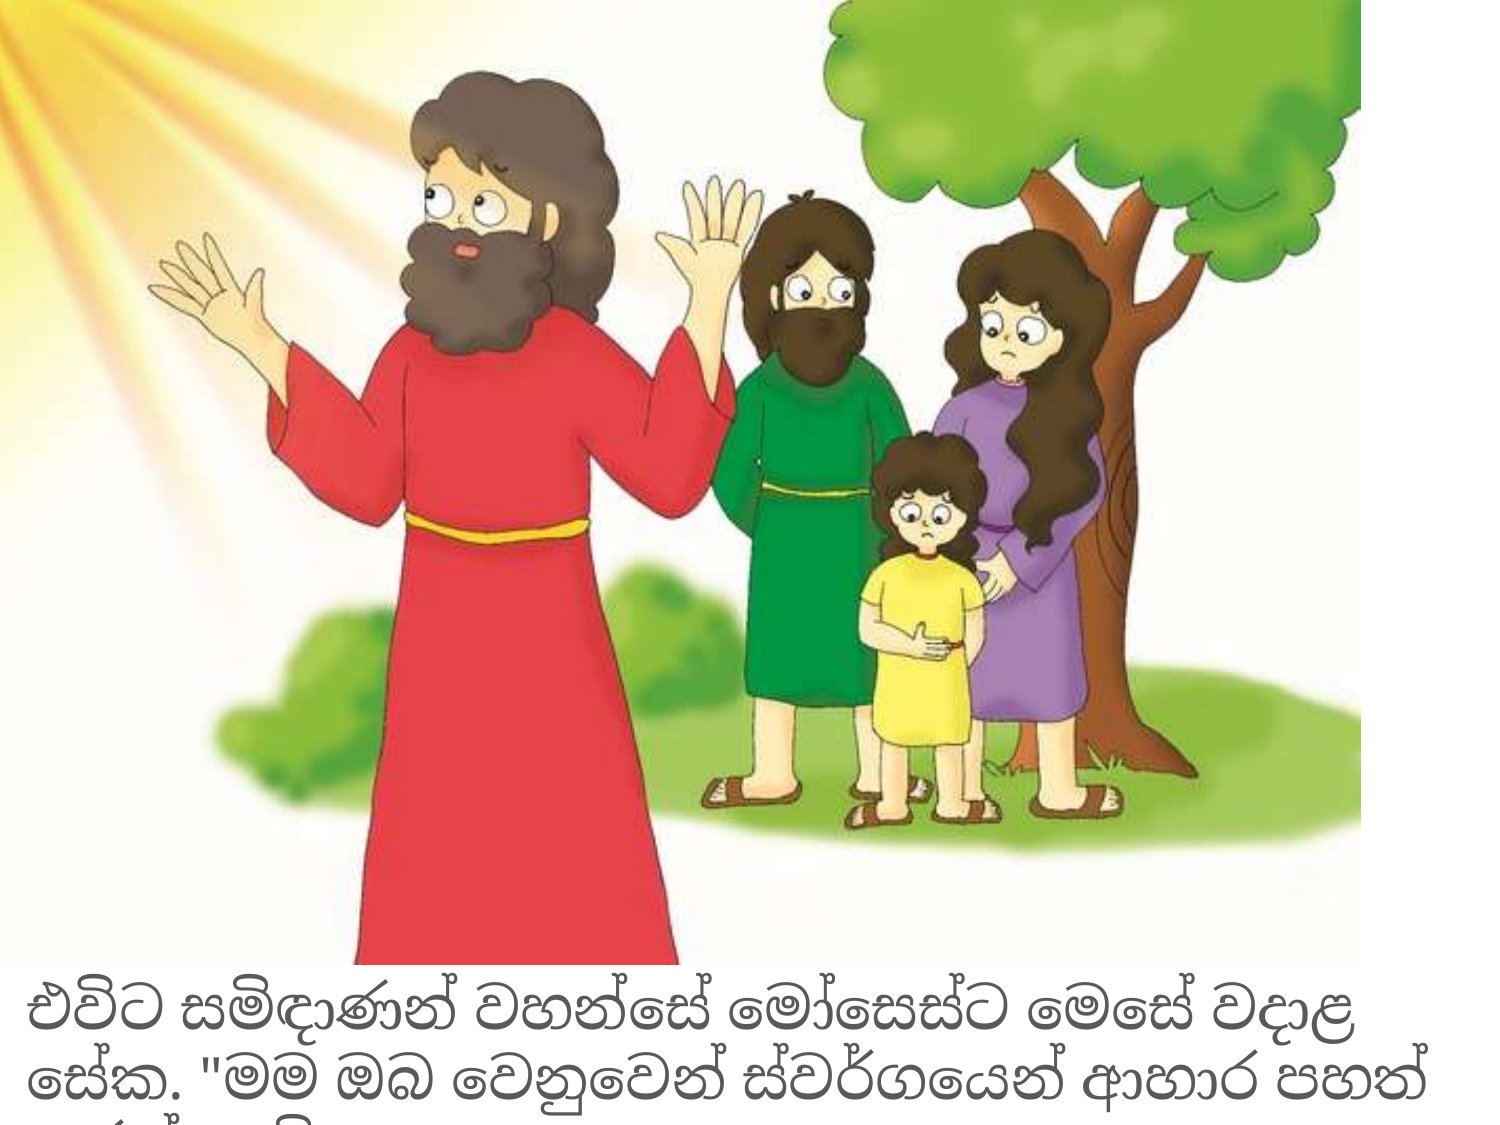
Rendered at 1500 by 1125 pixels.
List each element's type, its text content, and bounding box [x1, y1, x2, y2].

picture [0, 0, 1362, 965]
text_box එවිට සමිඳාණන් වහන්සේ මෝසෙස්ට මෙසේ වදාළ සේක. "මම ඔබ වෙනුවෙන් ස්වර්ගයෙන් ආහාර පහත් කරන්නෙමි." [11, 964, 1483, 1125]
